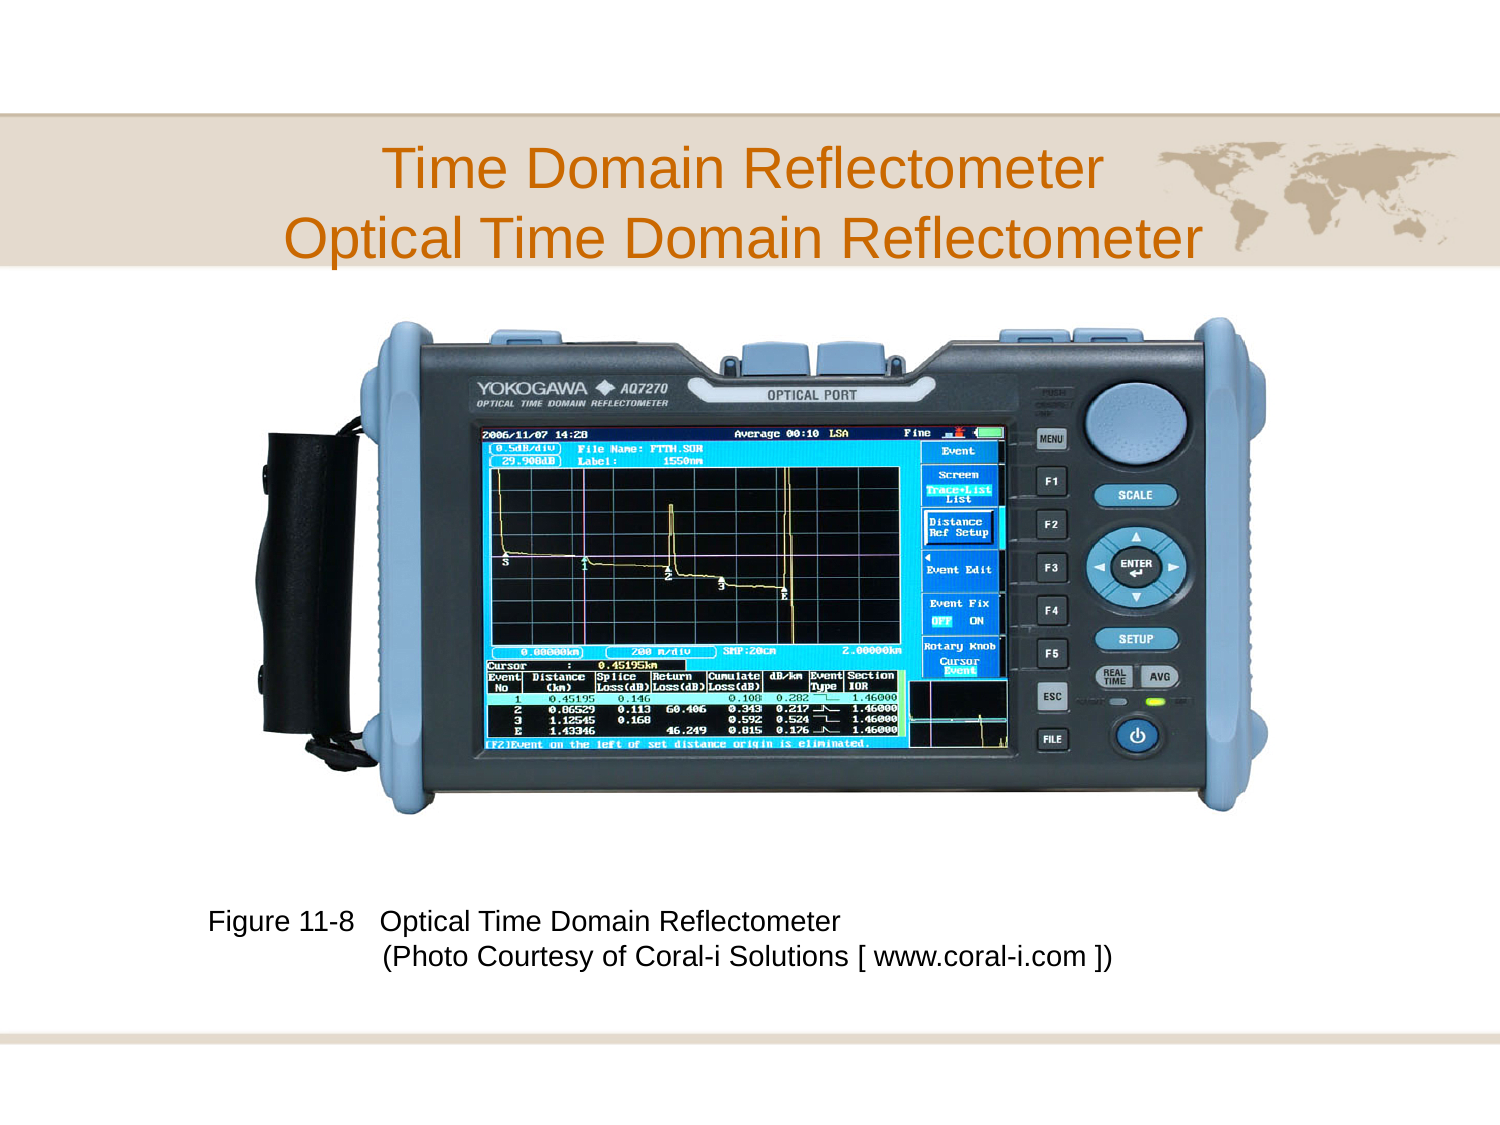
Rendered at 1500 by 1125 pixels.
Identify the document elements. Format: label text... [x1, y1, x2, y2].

text_box Figure 11-8 Optical Time Domain Reflectometer (Photo Courtesy of Coral-i Solutions [ www.coral-i.com ]) [184, 895, 1400, 980]
title Time Domain Reflectometer Optical Time Domain Reflectometer [68, 137, 1419, 263]
picture [0, 0, 1500, 1125]
